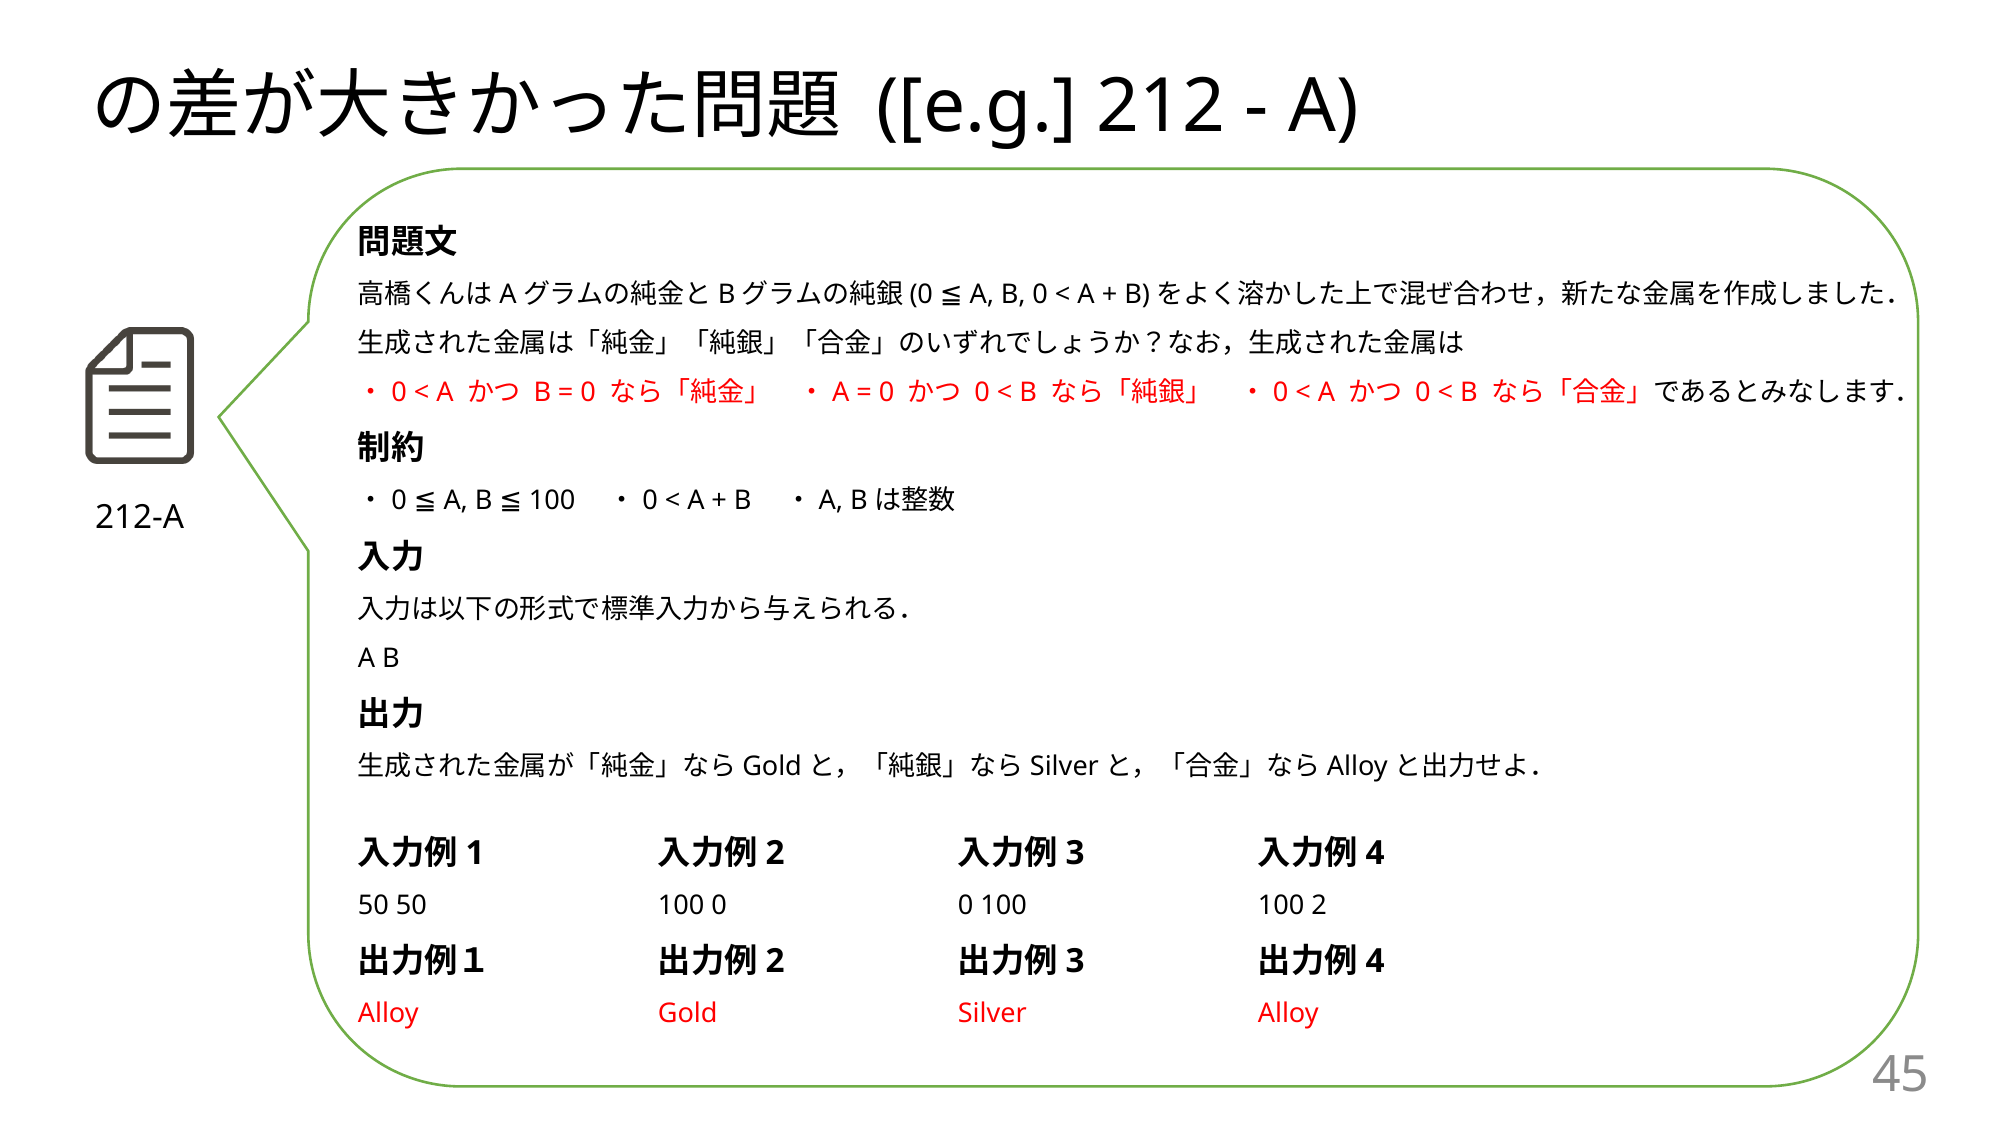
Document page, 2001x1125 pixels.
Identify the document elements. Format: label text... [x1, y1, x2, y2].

text_box [376, 167, 1850, 193]
text_box 問題文 高橋くんはAグラムの純金とBグラムの純銀(0 ≦ A, B, 0 < A + B)をよく溶かした上で混ぜ合わせ，新たな金属を作成しました． 生成された金属は「純金」「純銀」「合金」のいずれでしょうか？なお，生成された金属は ・0 < A かつ B = 0 なら「純金」 ・A = 0 かつ 0 < B なら「純銀」 ・0 < A かつ 0 < B なら「合金」であるとみなします． 制約 ・0 ≦ A, B ≦ 100 ・0 < A + B ・A, Bは整数 入力 入力は以下の形式で標準入力から与えられる． A B 出力 生成された金属が「純金」ならGoldと，「純銀」ならSilverと，「合金」ならAlloyと出力せよ． 入力例1 入力例2 入力例3 入力例4 50 50 100 0 0 100 100 2 出力例１ 出力例2 出力例3 出力例4 Alloy Gold Silver Alloy [343, 193, 1929, 1036]
text_box [346, 1036, 1881, 1088]
text_box [217, 223, 343, 1033]
slide_number 45 [1494, 1045, 1945, 1106]
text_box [70, 327, 210, 544]
